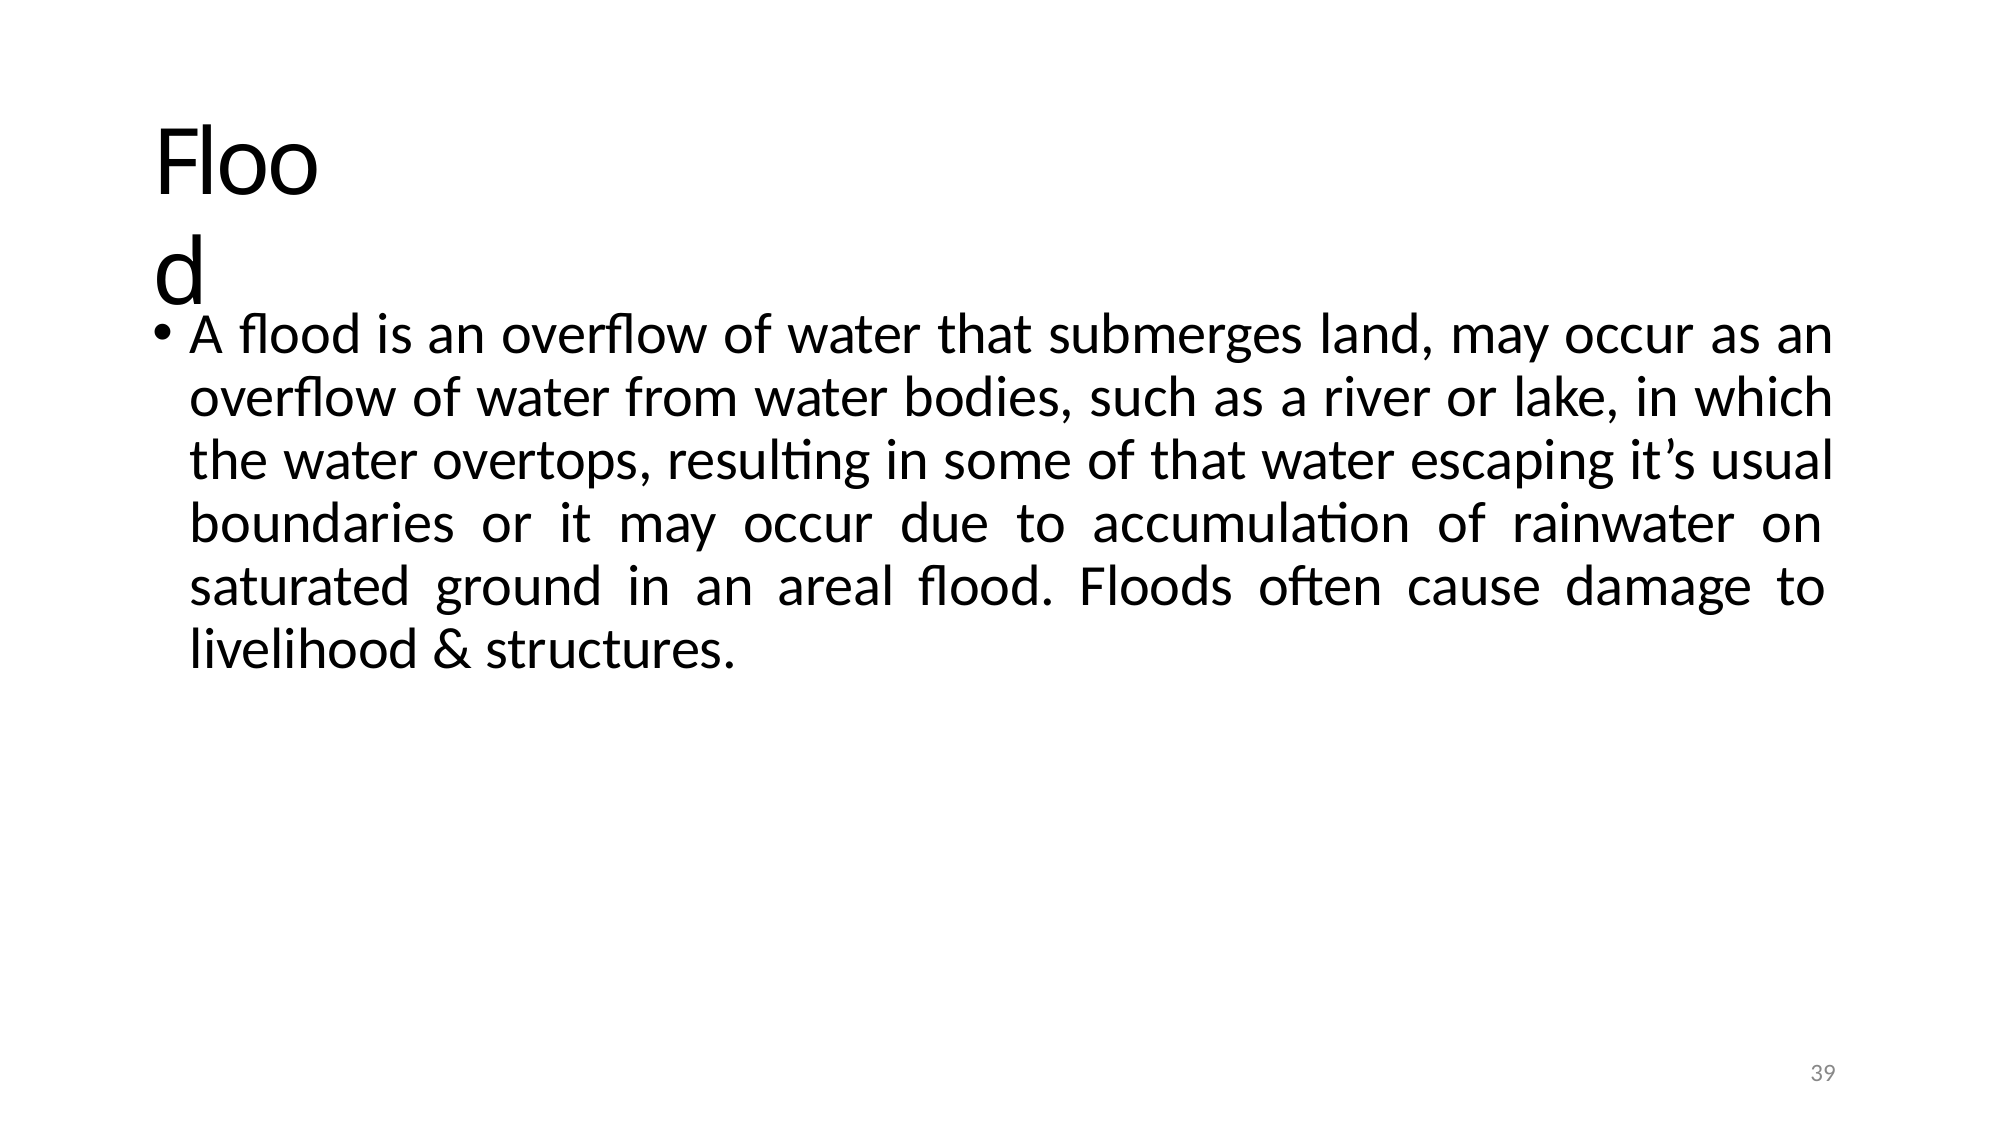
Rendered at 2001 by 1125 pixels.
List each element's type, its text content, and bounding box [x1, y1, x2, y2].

title Flood [150, 100, 359, 294]
slide_number 100 [1804, 1060, 1855, 1125]
text_box A flood is an overflow of water that submerges land, may occur as an overflow of water from water bodies, such as a river or lake, in which the water overtops, resulting in some of that water escaping it’s usual boundaries or it may occur due to accumulation of rainwater on saturated ground in an areal flood. Floods often cause damage to livelihood & structures. [150, 294, 1851, 681]
